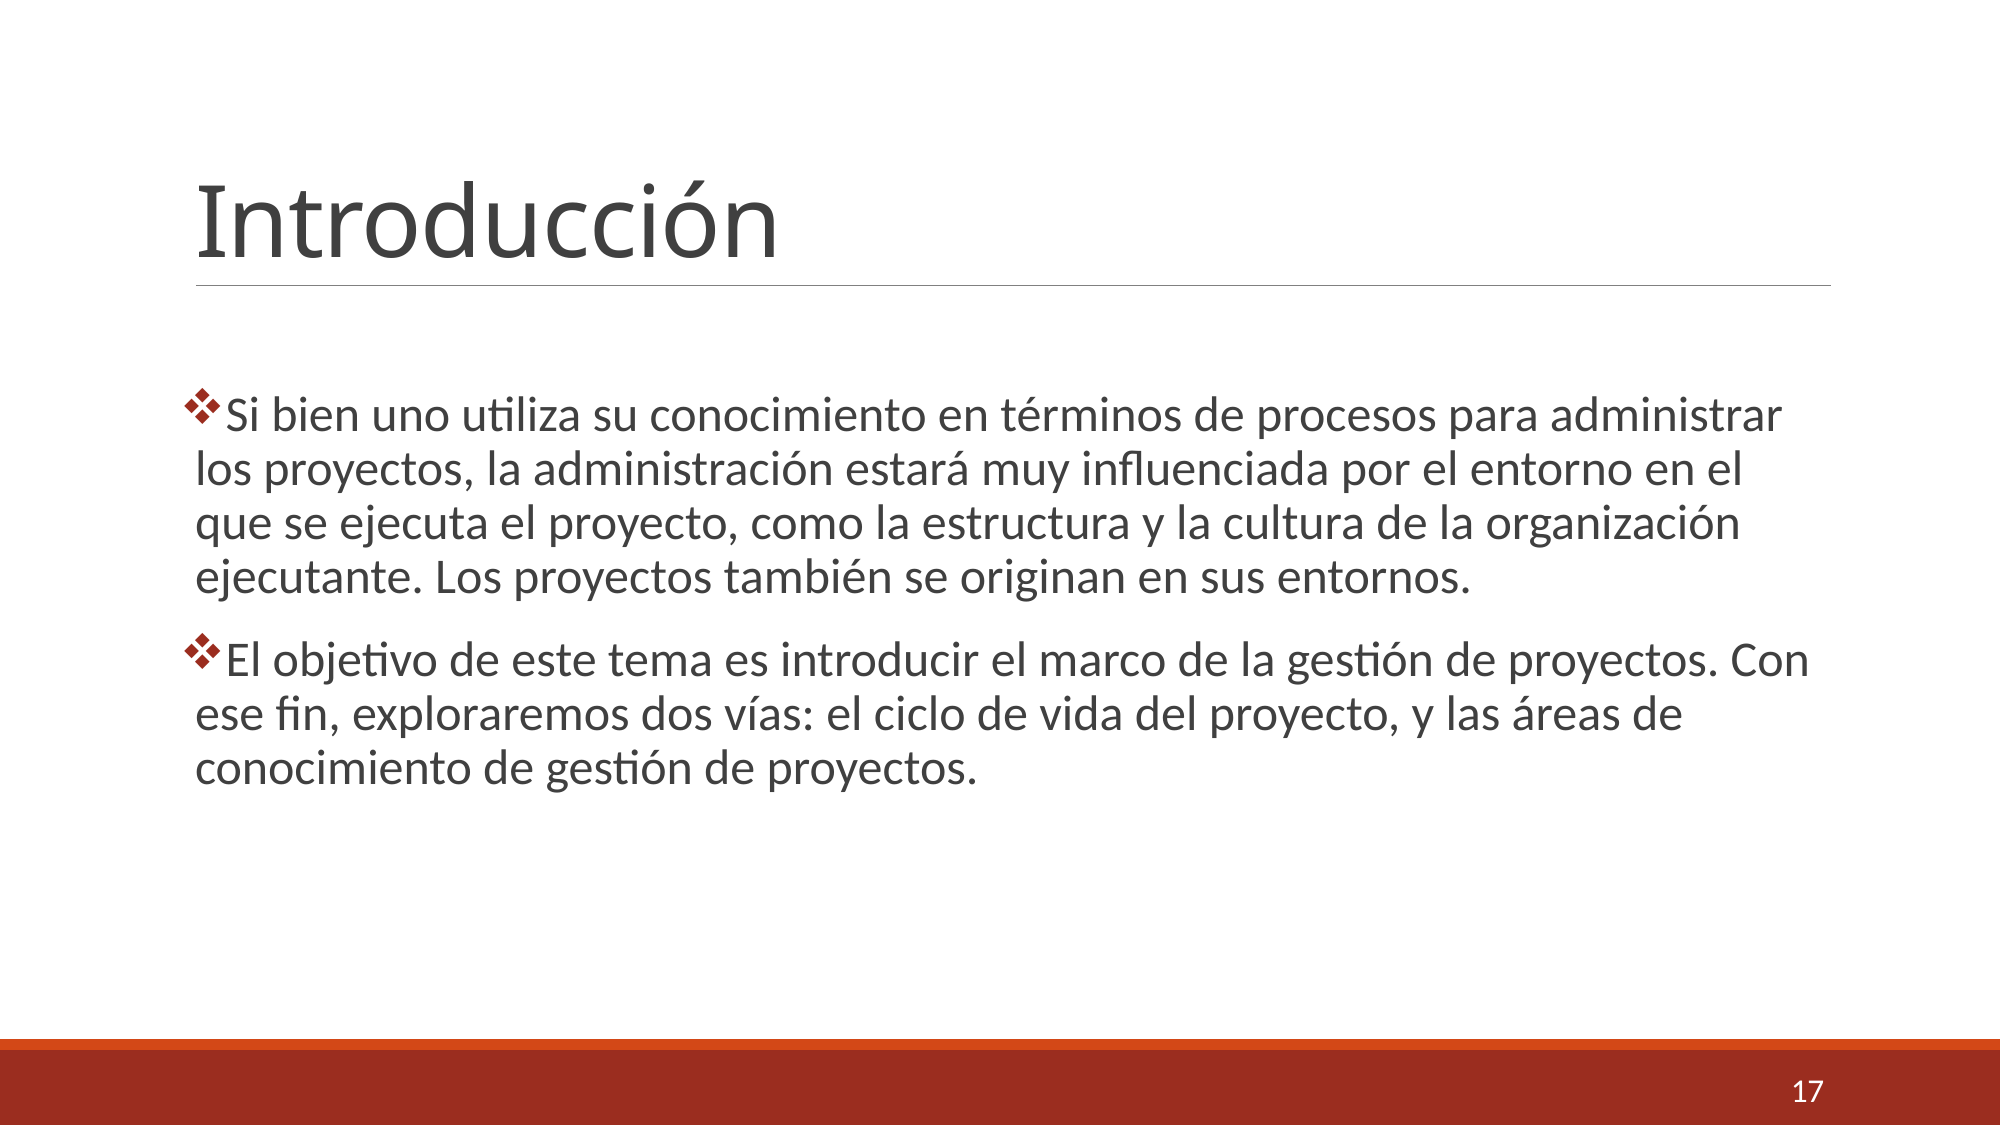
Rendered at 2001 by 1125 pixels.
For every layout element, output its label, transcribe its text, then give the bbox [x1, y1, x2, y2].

title Introducción [180, 47, 1830, 285]
slide_number 17 [1624, 1059, 1840, 1120]
list Si bien uno utiliza su conocimiento en términos de procesos para administrar los proyectos, la administración estará muy influenciada por el entorno en el que se ejecuta el proyecto, como la estructura y la cultura de la organización ejecutante. Los proyectos también se originan en sus entornos. El objetivo de este tema es introducir el marco de la gestión de proyectos. Con ese fin, exploraremos dos vías: el ciclo de vida del proyecto, y las áreas de conocimiento de gestión de proyectos. [180, 380, 1830, 1018]
